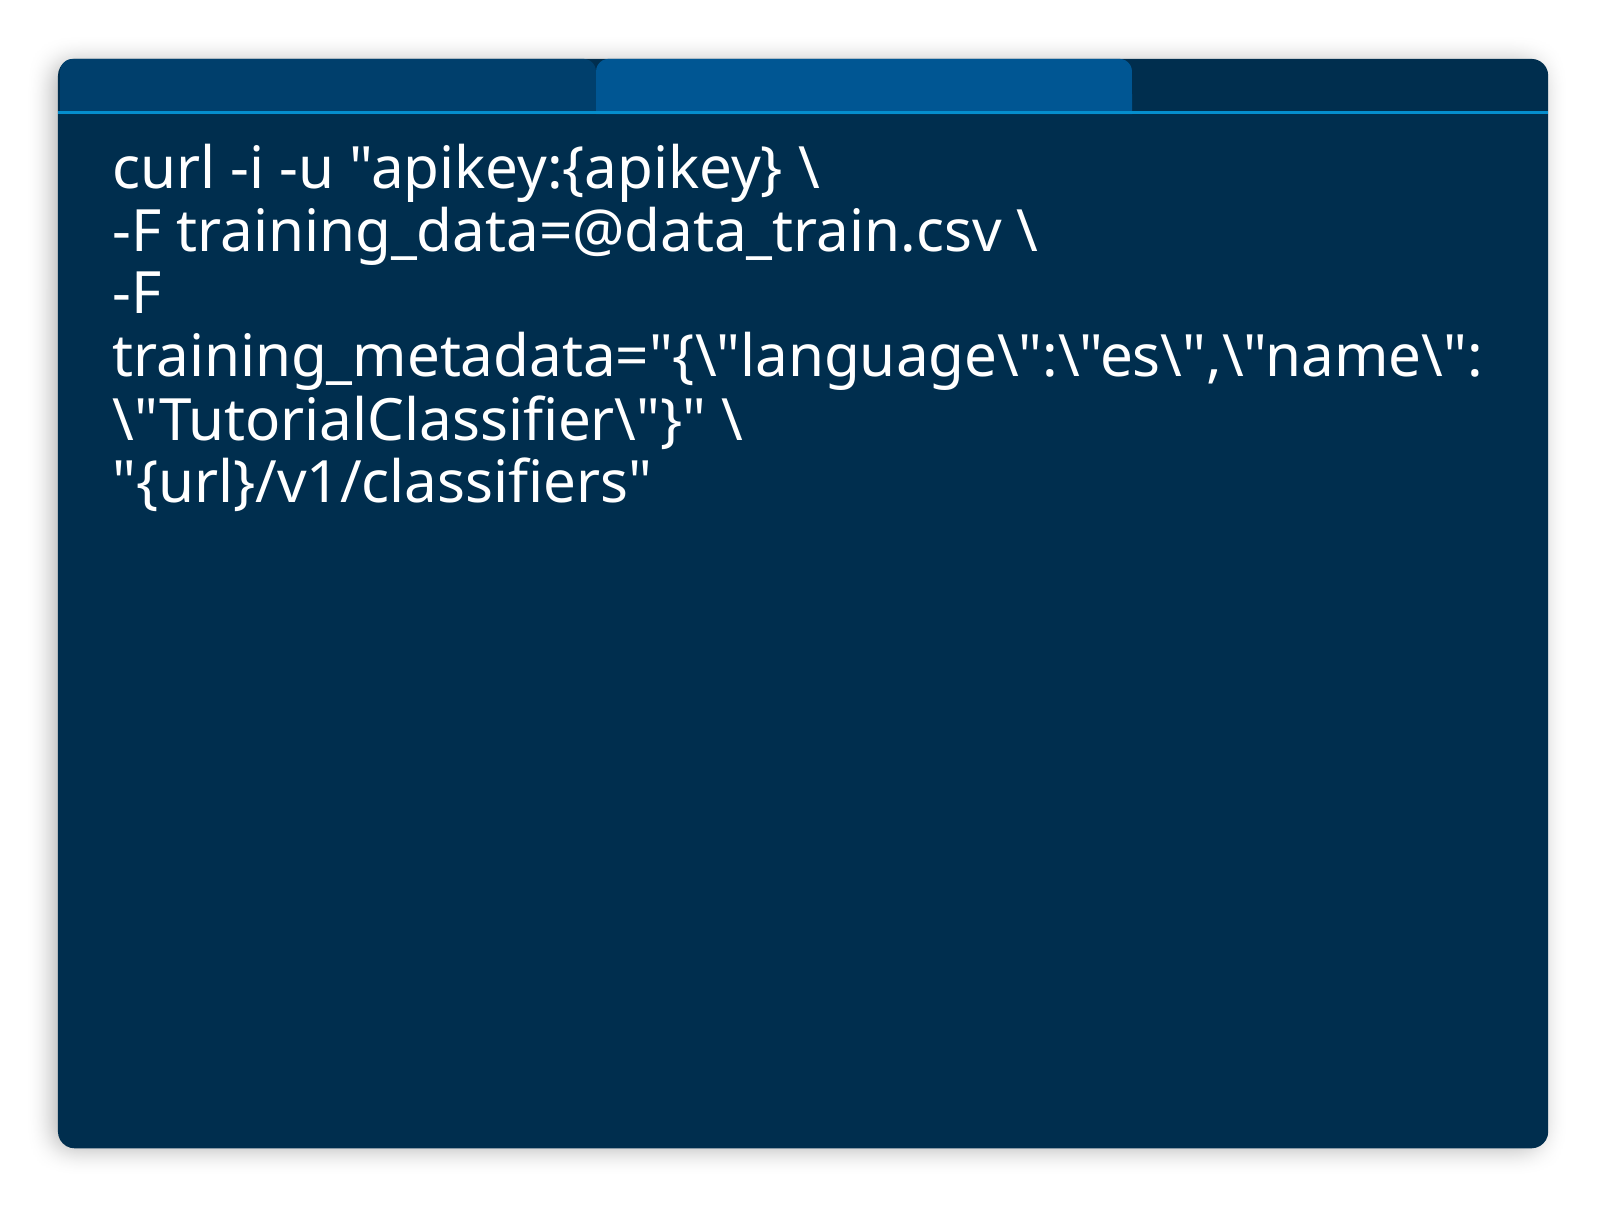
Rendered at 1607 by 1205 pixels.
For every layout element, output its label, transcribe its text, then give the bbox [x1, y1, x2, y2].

title curl -i -u "apikey:{apikey} \ -F training_data=@data_train.csv \ -F training_metadata="{\"language\":\"es\",\"name\":\"TutorialClassifier\"}" \ "{url}/v1/classifiers" [112, 137, 1494, 1093]
